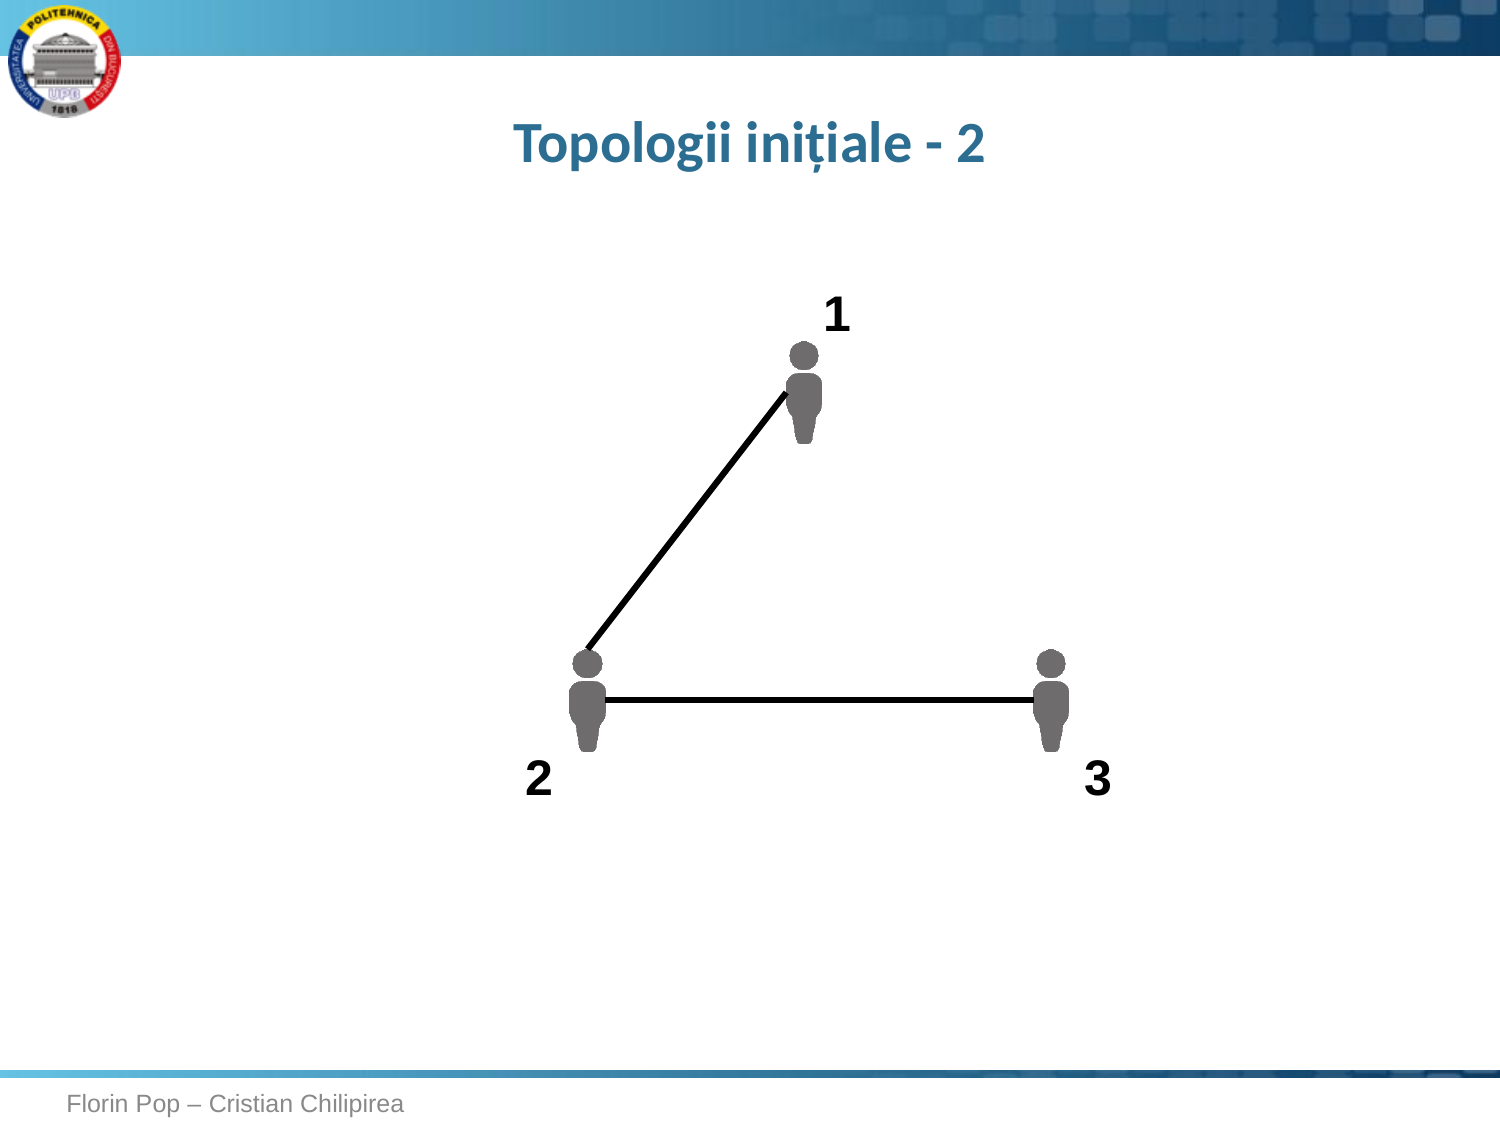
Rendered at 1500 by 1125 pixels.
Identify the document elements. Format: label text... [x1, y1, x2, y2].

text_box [587, 392, 787, 650]
footer Florin Pop – Cristian Chilipirea [51, 1083, 1157, 1125]
picture [1033, 648, 1070, 752]
text_box 1 [809, 273, 867, 349]
picture [0, 0, 1500, 118]
picture [785, 341, 822, 444]
picture [569, 648, 606, 752]
title Topologii inițiale - 2 [51, 102, 1449, 178]
text_box 2 [510, 738, 568, 813]
text_box 3 [1069, 738, 1127, 813]
picture [0, 1070, 1500, 1078]
